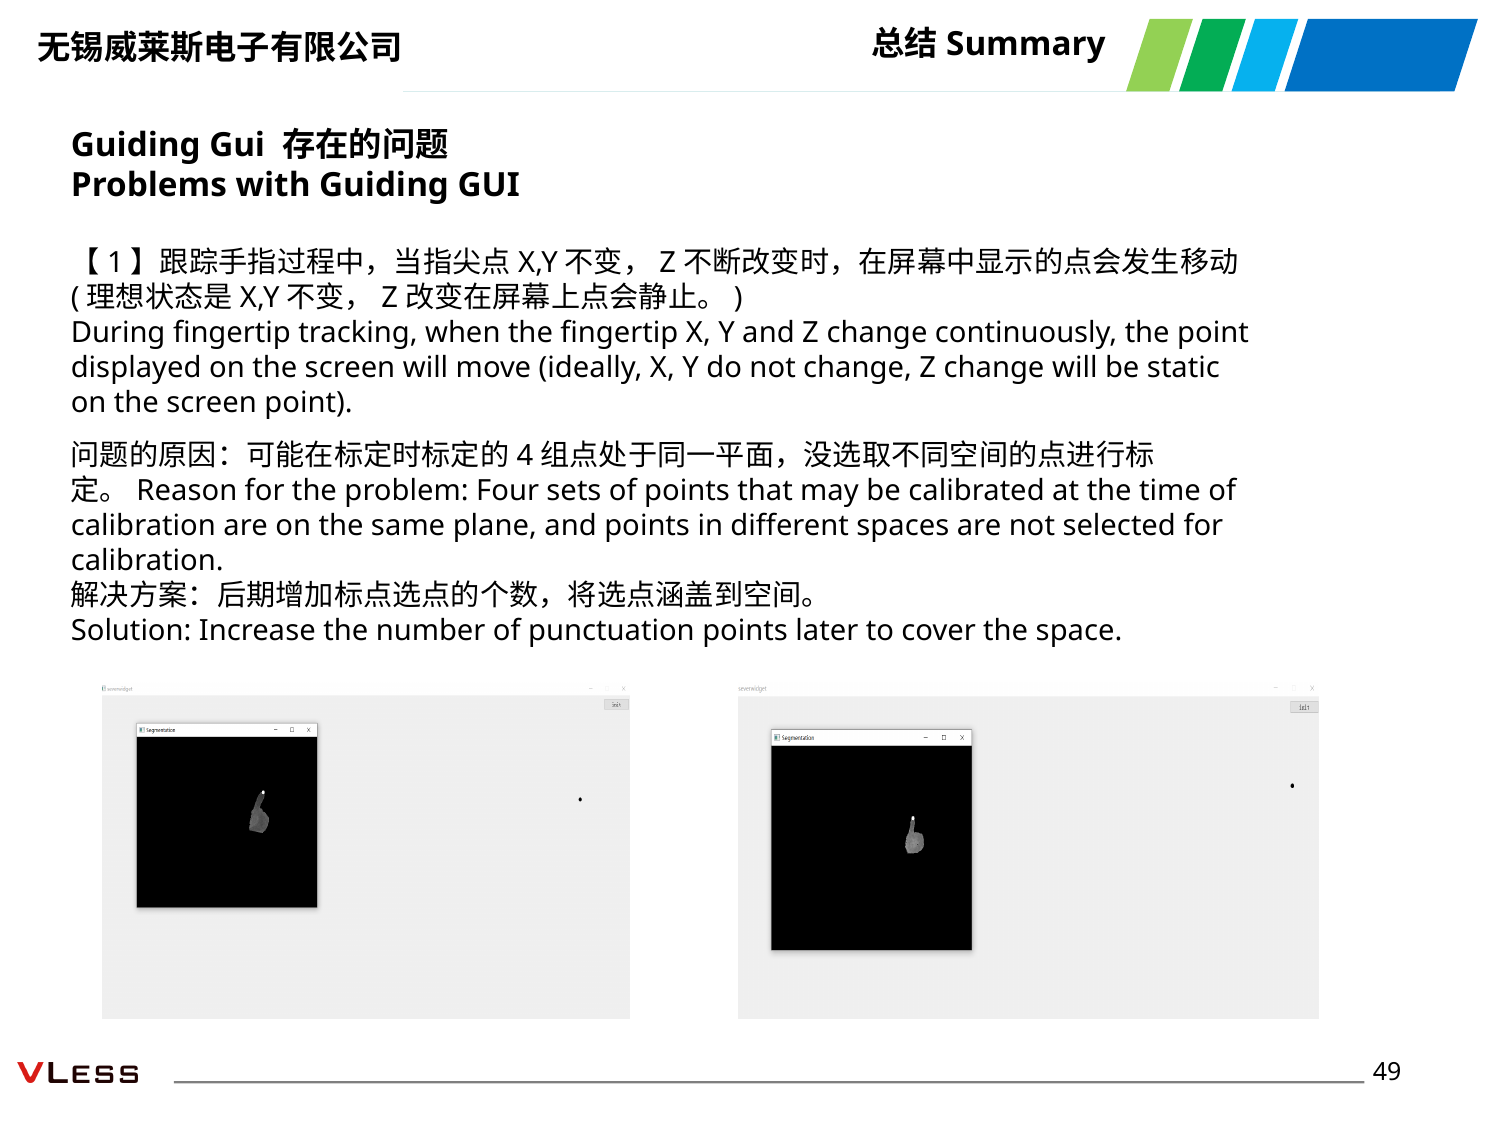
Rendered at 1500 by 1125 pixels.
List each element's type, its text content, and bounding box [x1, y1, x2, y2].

picture [738, 682, 1319, 1019]
text_box 问题的原因：可能在标定时标定的4组点处于同一平面，没选取不同空间的点进行标定。Reason for the problem: Four sets of points that may be calibrated at the time of calibration are on the same plane, and points in different spaces are not selected for calibration. 解决方案：后期增加标点选点的个数，将选点涵盖到空间。 Solution: Increase the number of punctuation points later to cover the space. [56, 428, 1290, 654]
text_box Guiding Gui 存在的问题 Problems with Guiding GUI 【1】跟踪手指过程中，当指尖点X,Y不变，Z不断改变时，在屏幕中显示的点会发生移动(理想状态是X,Y不变，Z改变在屏幕上点会静止。) During fingertip tracking, when the fingertip X, Y and Z change continuously, the point displayed on the screen will move (ideally, X, Y do not change, Z change will be static on the screen point). [56, 116, 1279, 426]
picture [17, 1062, 138, 1083]
text_box 总结Summary [576, 14, 1221, 110]
picture [102, 682, 630, 1019]
